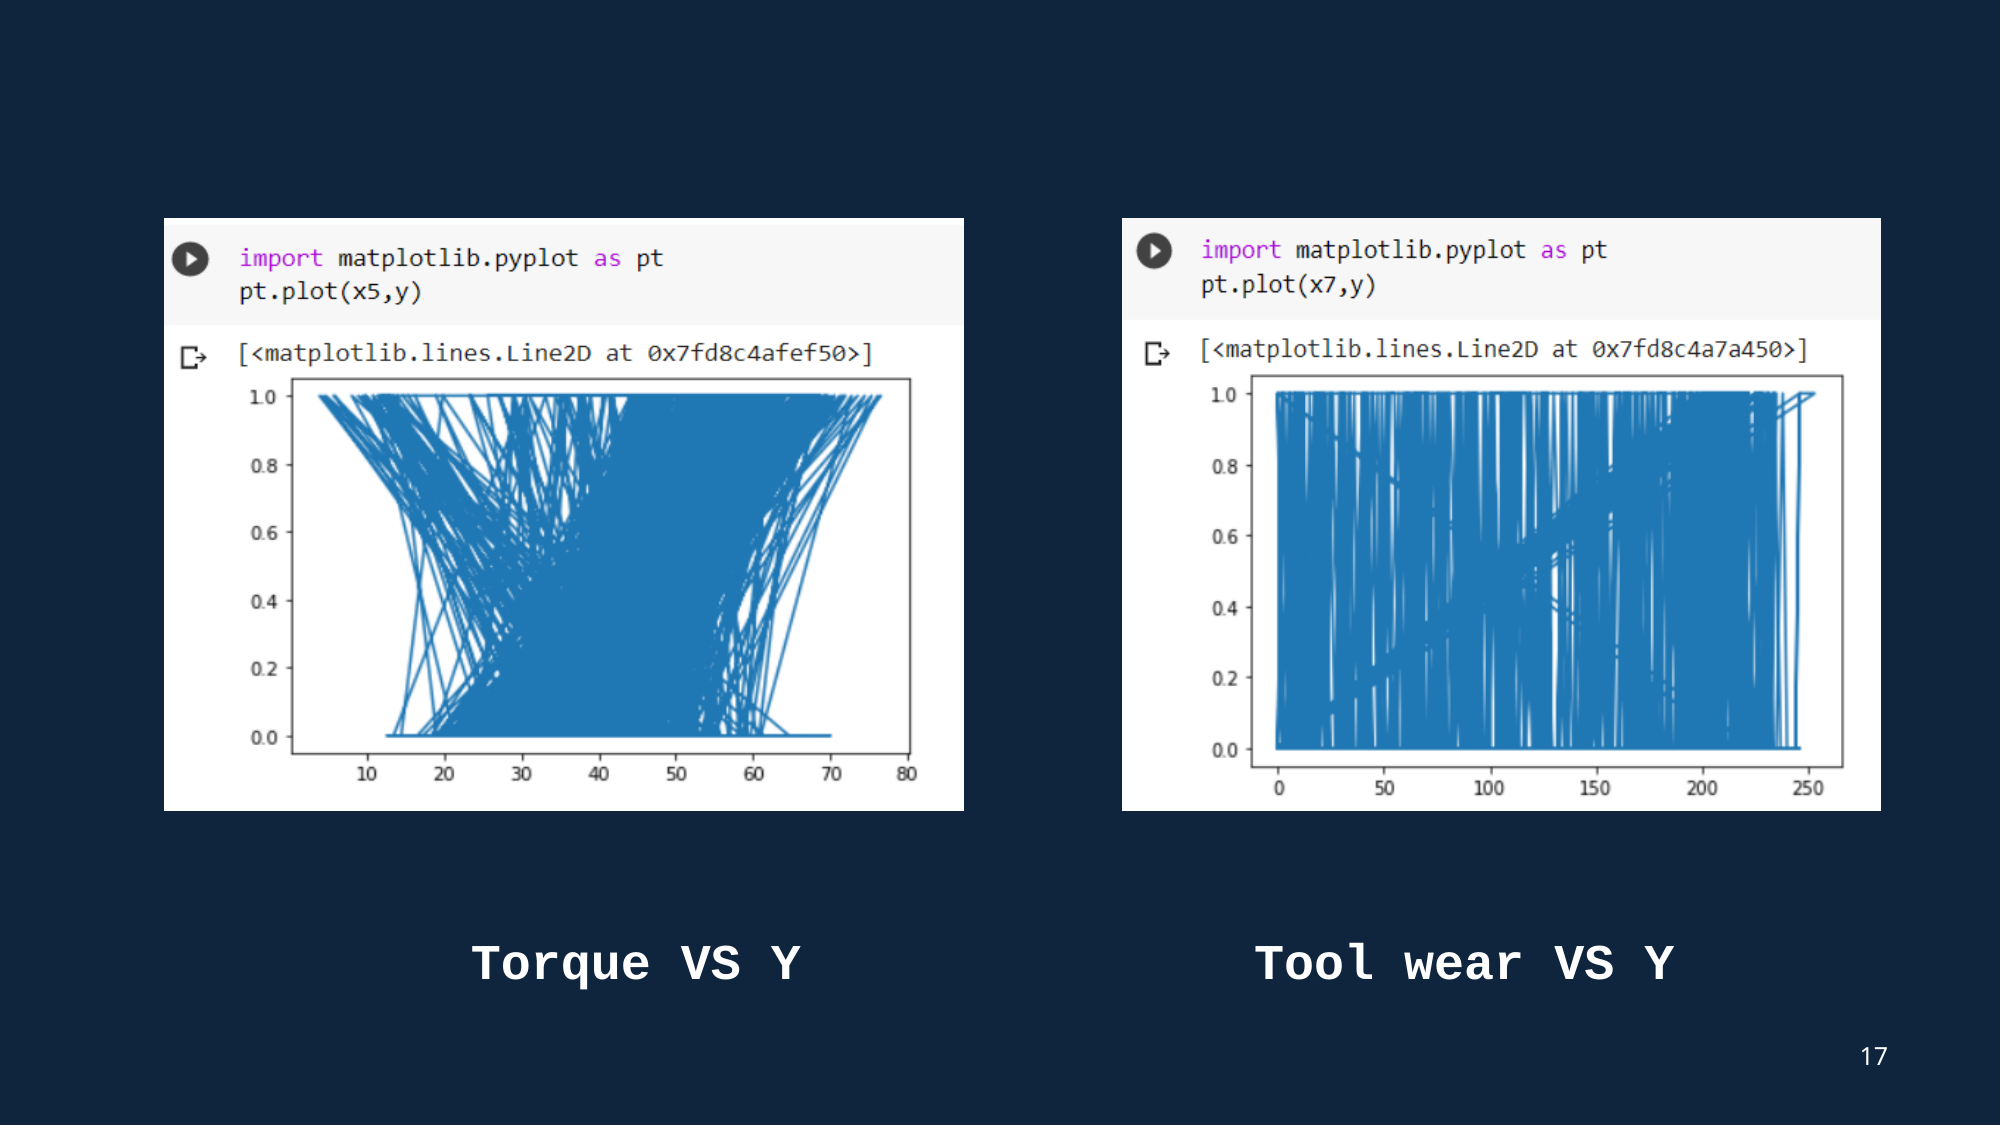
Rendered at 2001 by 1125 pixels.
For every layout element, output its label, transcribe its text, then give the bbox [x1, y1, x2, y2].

picture [164, 218, 964, 811]
text_box 17 [1836, 1027, 1912, 1088]
text_box Tool wear VS Y [1154, 922, 1774, 1057]
picture [1122, 218, 1881, 811]
text_box Torque VS Y [307, 922, 964, 1057]
